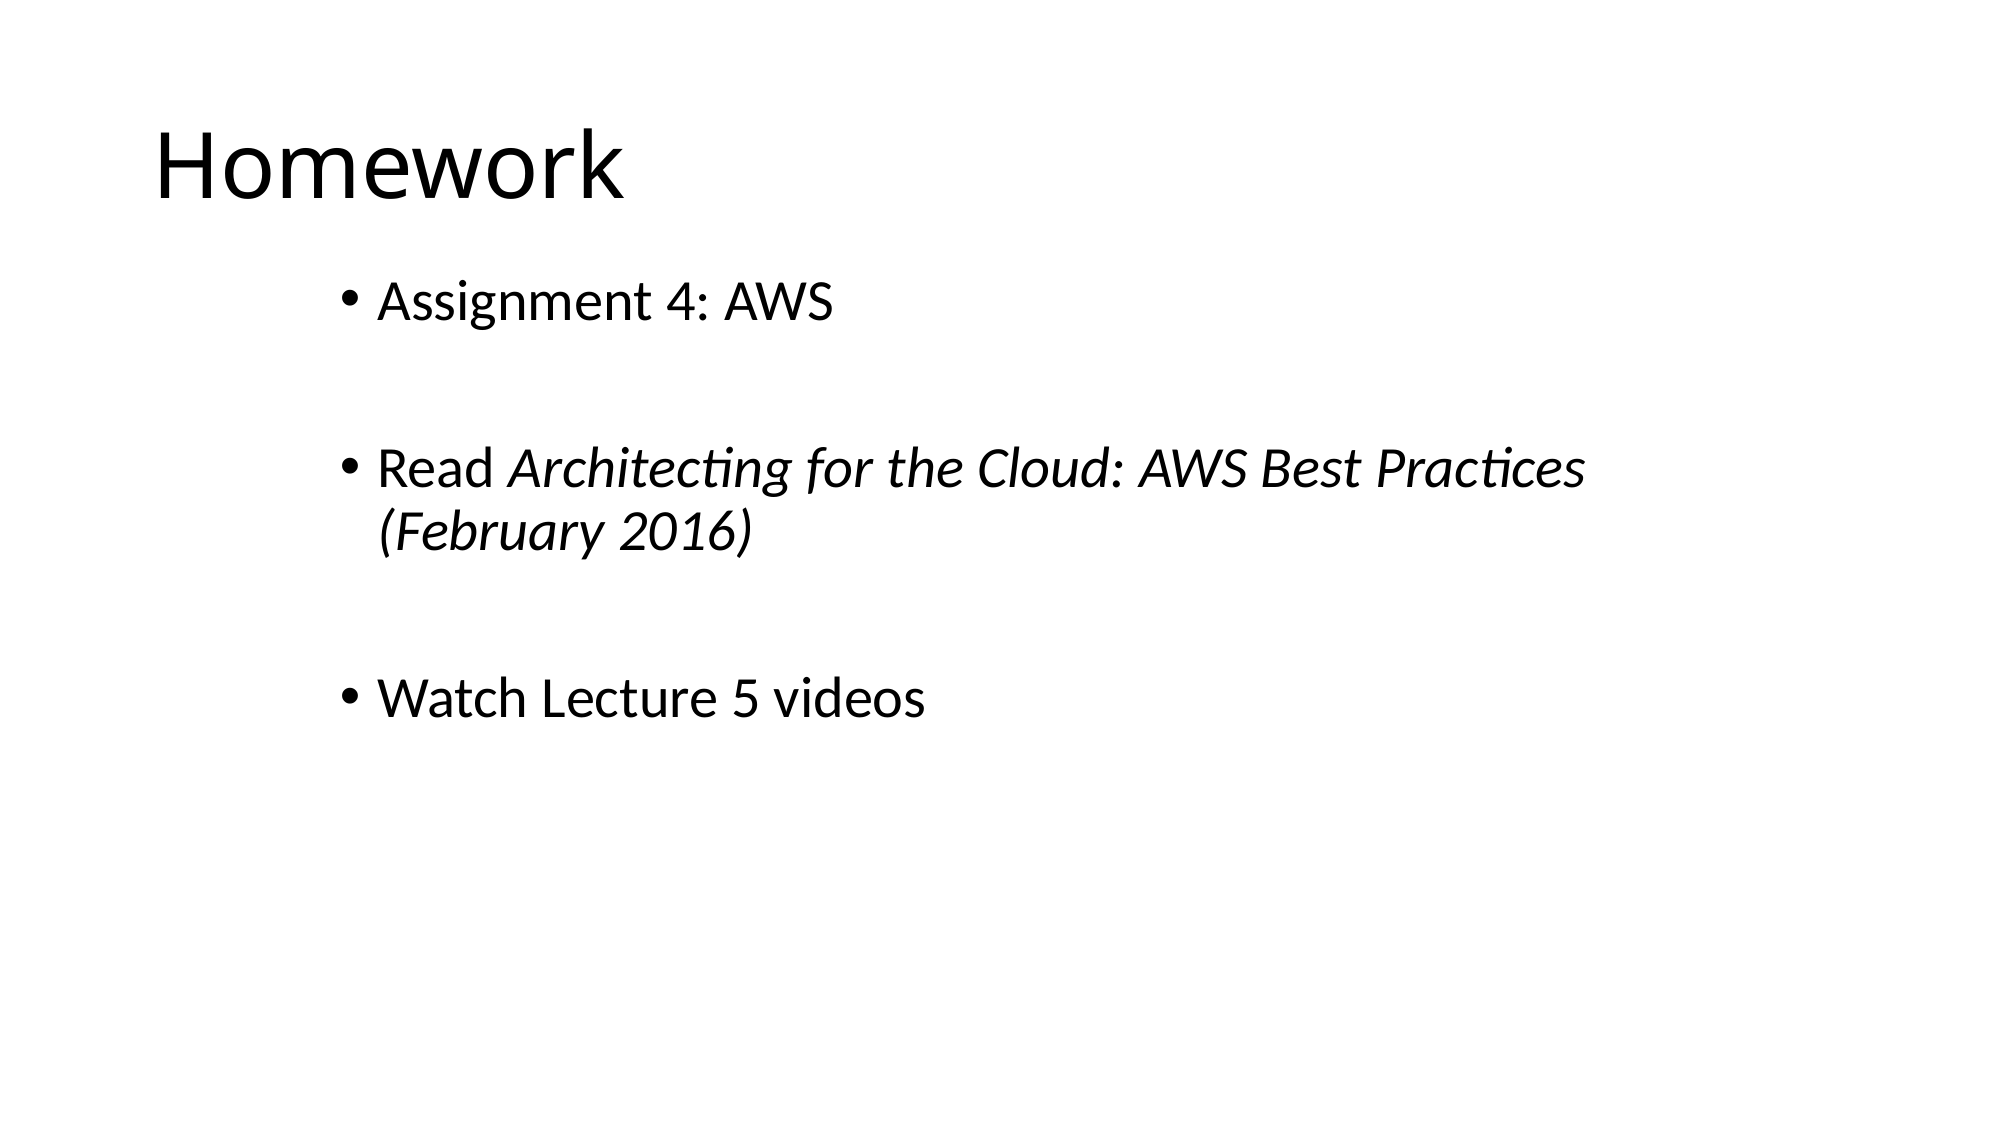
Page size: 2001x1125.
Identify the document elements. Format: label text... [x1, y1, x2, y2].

title Homework [137, 59, 1863, 278]
list Assignment 4: AWS Read Architecting for the Cloud: AWS Best Practices (February 2016) Watch Lecture 5 videos [324, 262, 1675, 1070]
